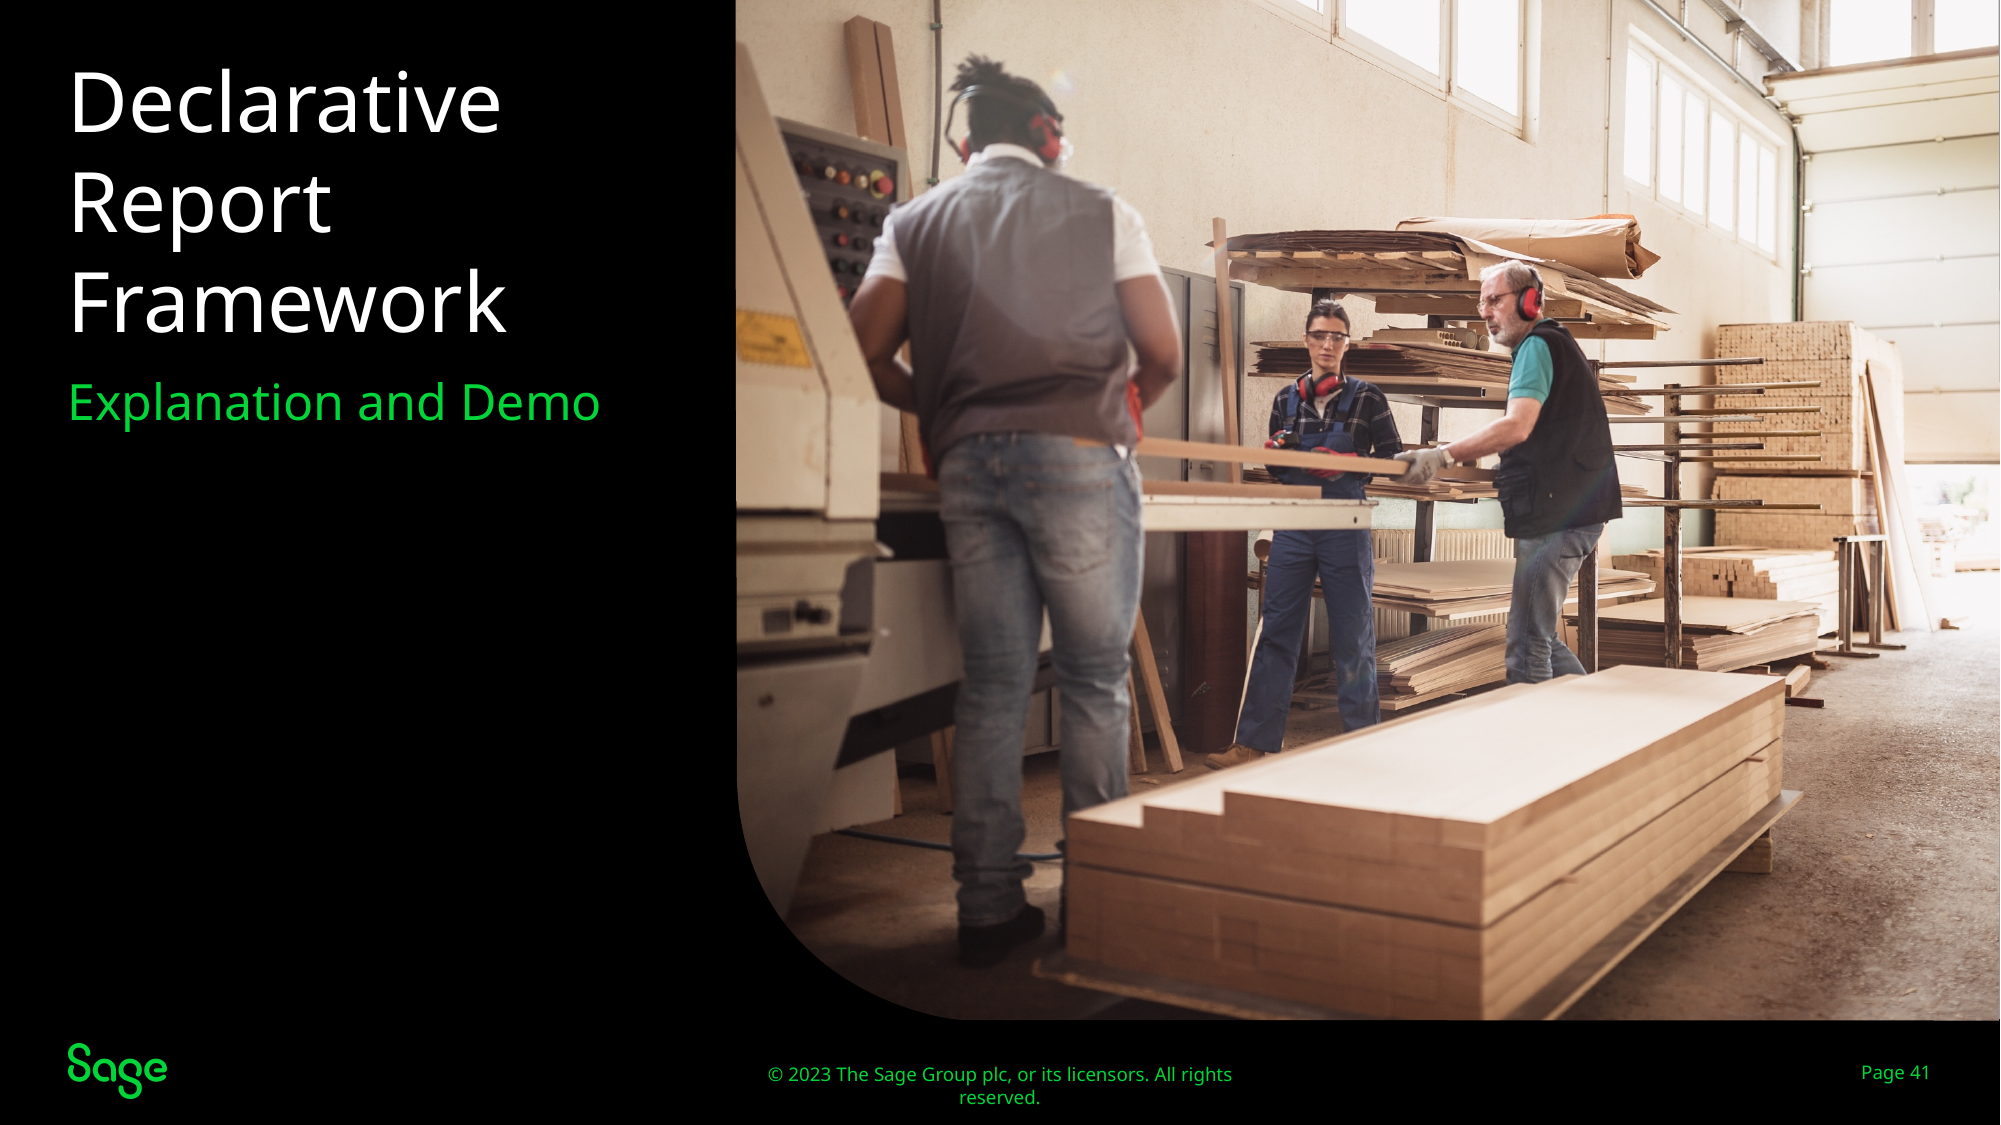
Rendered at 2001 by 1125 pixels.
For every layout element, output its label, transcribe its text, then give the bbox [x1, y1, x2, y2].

list Explanation and Demo [67, 362, 735, 488]
picture [68, 1043, 167, 1099]
slide_number Page 41 [1809, 1043, 1947, 1104]
picture [735, 0, 2000, 1021]
title Declarative Report Framework [67, 49, 703, 147]
